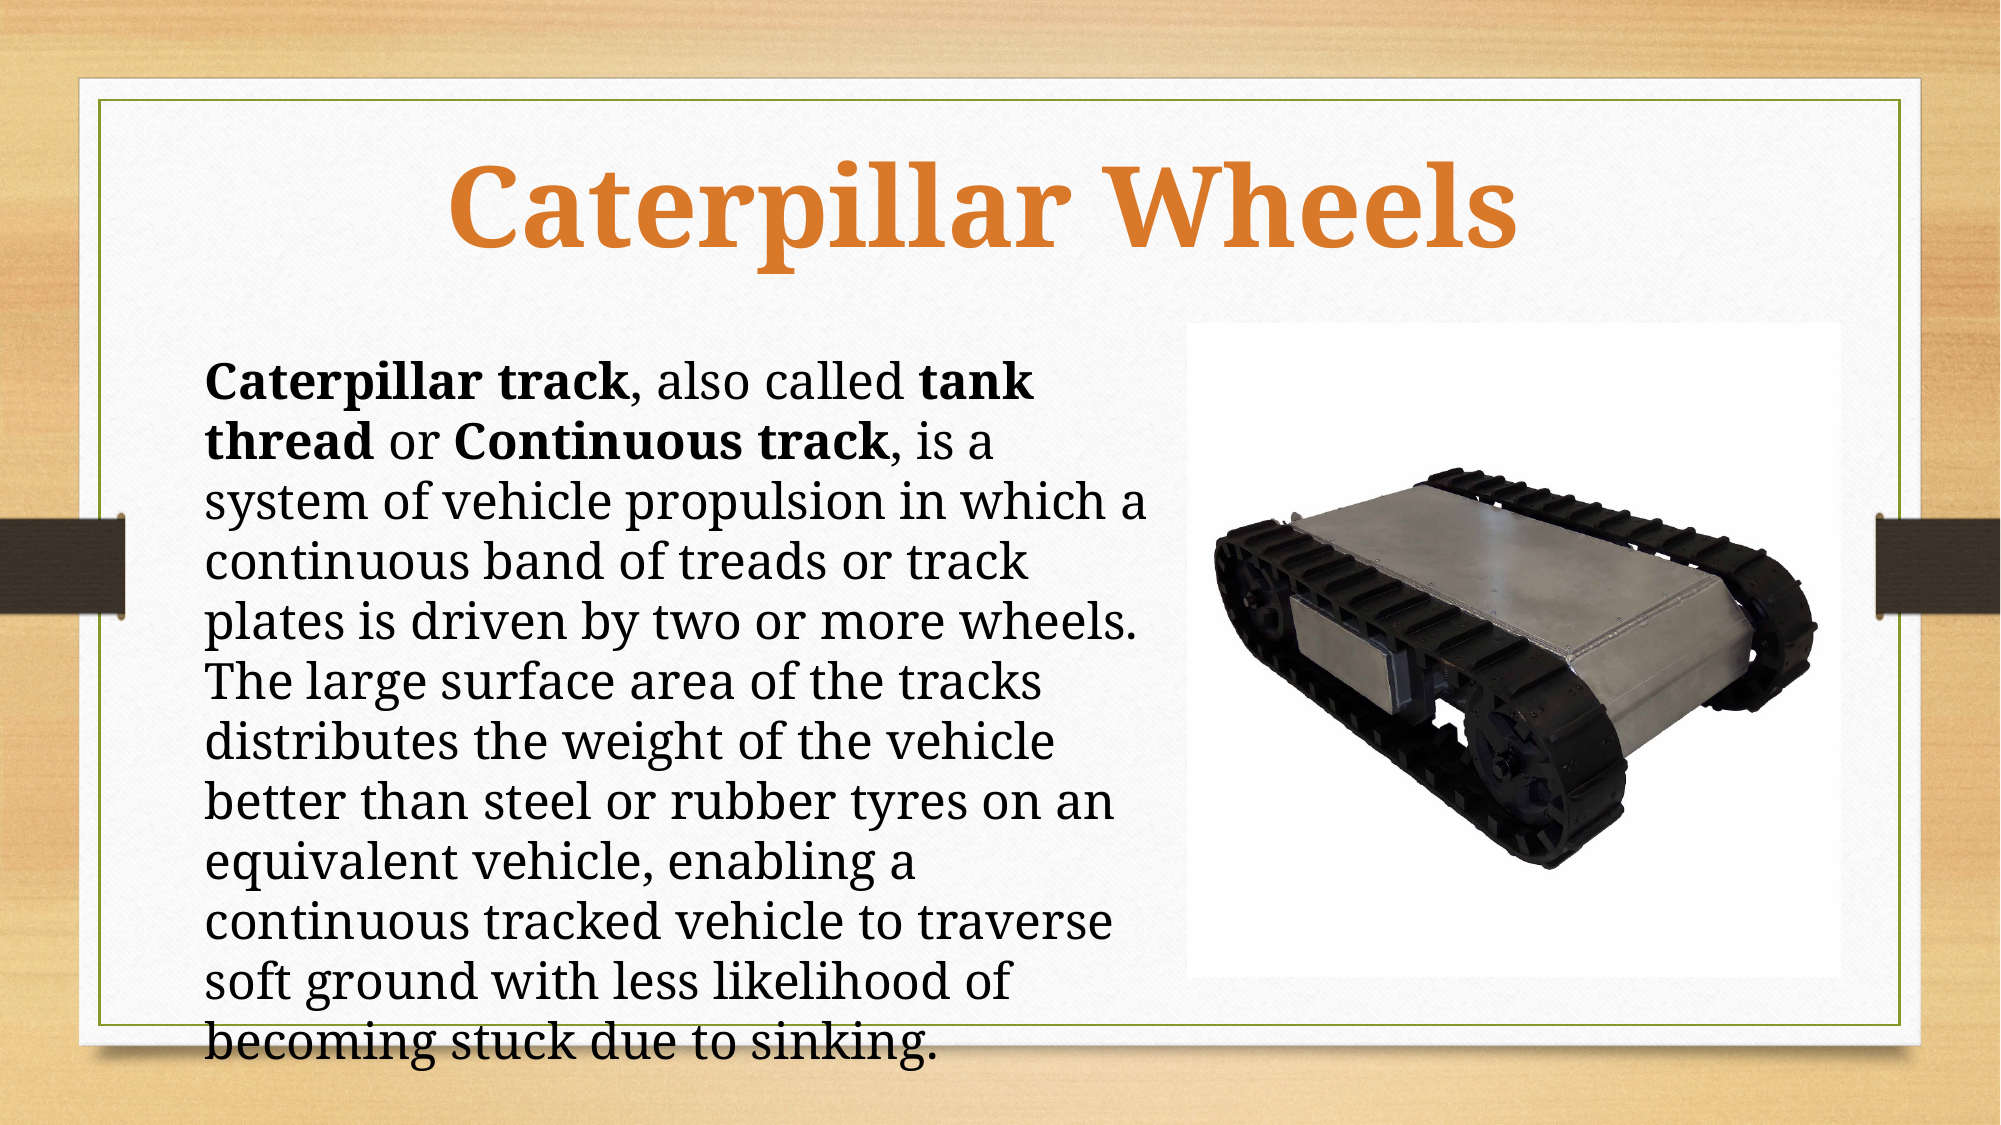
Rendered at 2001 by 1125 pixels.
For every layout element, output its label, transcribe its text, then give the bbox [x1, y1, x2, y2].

text_box Caterpillar track, also called tank thread or Continuous track, is a system of vehicle propulsion in which a continuous band of treads or track plates is driven by two or more wheels. The large surface area of the tracks distributes the weight of the vehicle better than steel or rubber tyres on an equivalent vehicle, enabling a continuous tracked vehicle to traverse soft ground with less likelihood of becoming stuck due to sinking. [190, 342, 1169, 1125]
picture [0, 0, 2001, 1125]
text_box Caterpillar Wheels [430, 127, 1536, 278]
